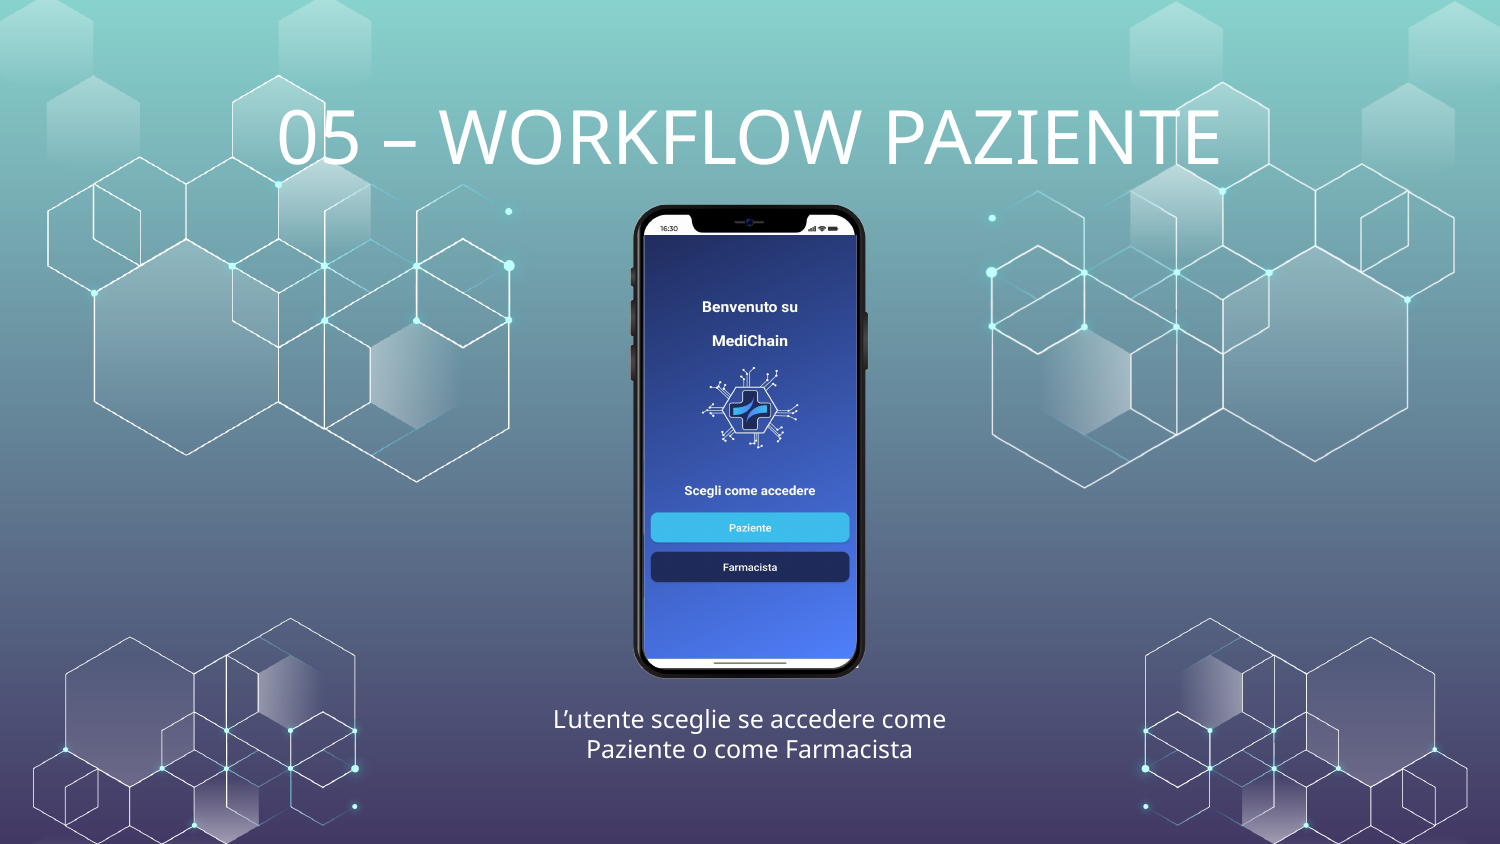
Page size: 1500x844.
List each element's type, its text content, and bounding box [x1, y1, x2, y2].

text_box L’utente sceglie se accedere come Paziente o come Farmacista [499, 689, 1001, 778]
picture [0, 0, 542, 483]
picture [959, 1, 1500, 489]
picture [625, 136, 875, 746]
picture [1122, 617, 1500, 844]
title 05 – WORKFLOW PAZIENTE [88, 74, 1412, 185]
picture [0, 617, 378, 844]
